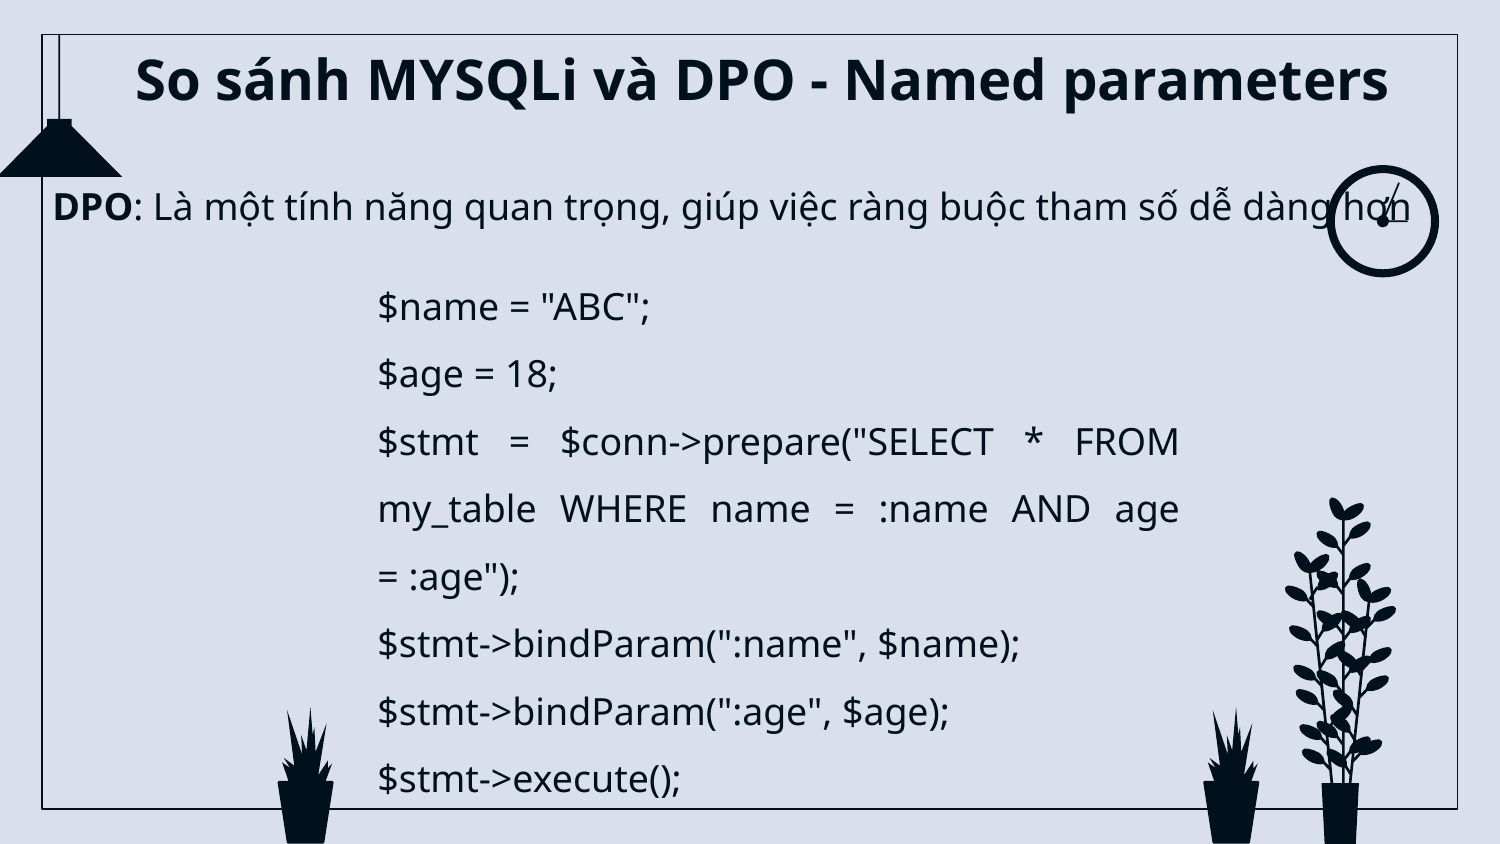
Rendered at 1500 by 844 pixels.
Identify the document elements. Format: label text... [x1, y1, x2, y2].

subtitle DPO: Là một tính năng quan trọng, giúp việc ràng buộc tham số dễ dàng hơn [37, 145, 1429, 246]
text_box $name = "ABC"; $age = 18; $stmt = $conn->prepare("SELECT * FROM my_table WHERE name = :name AND age = :age"); $stmt->bindParam(":name", $name); $stmt->bindParam(":age", $age); $stmt->execute(); [362, 245, 1196, 798]
title So sánh MYSQLi và DPO - Named parameters [24, 28, 1500, 123]
text_box [1284, 497, 1396, 844]
